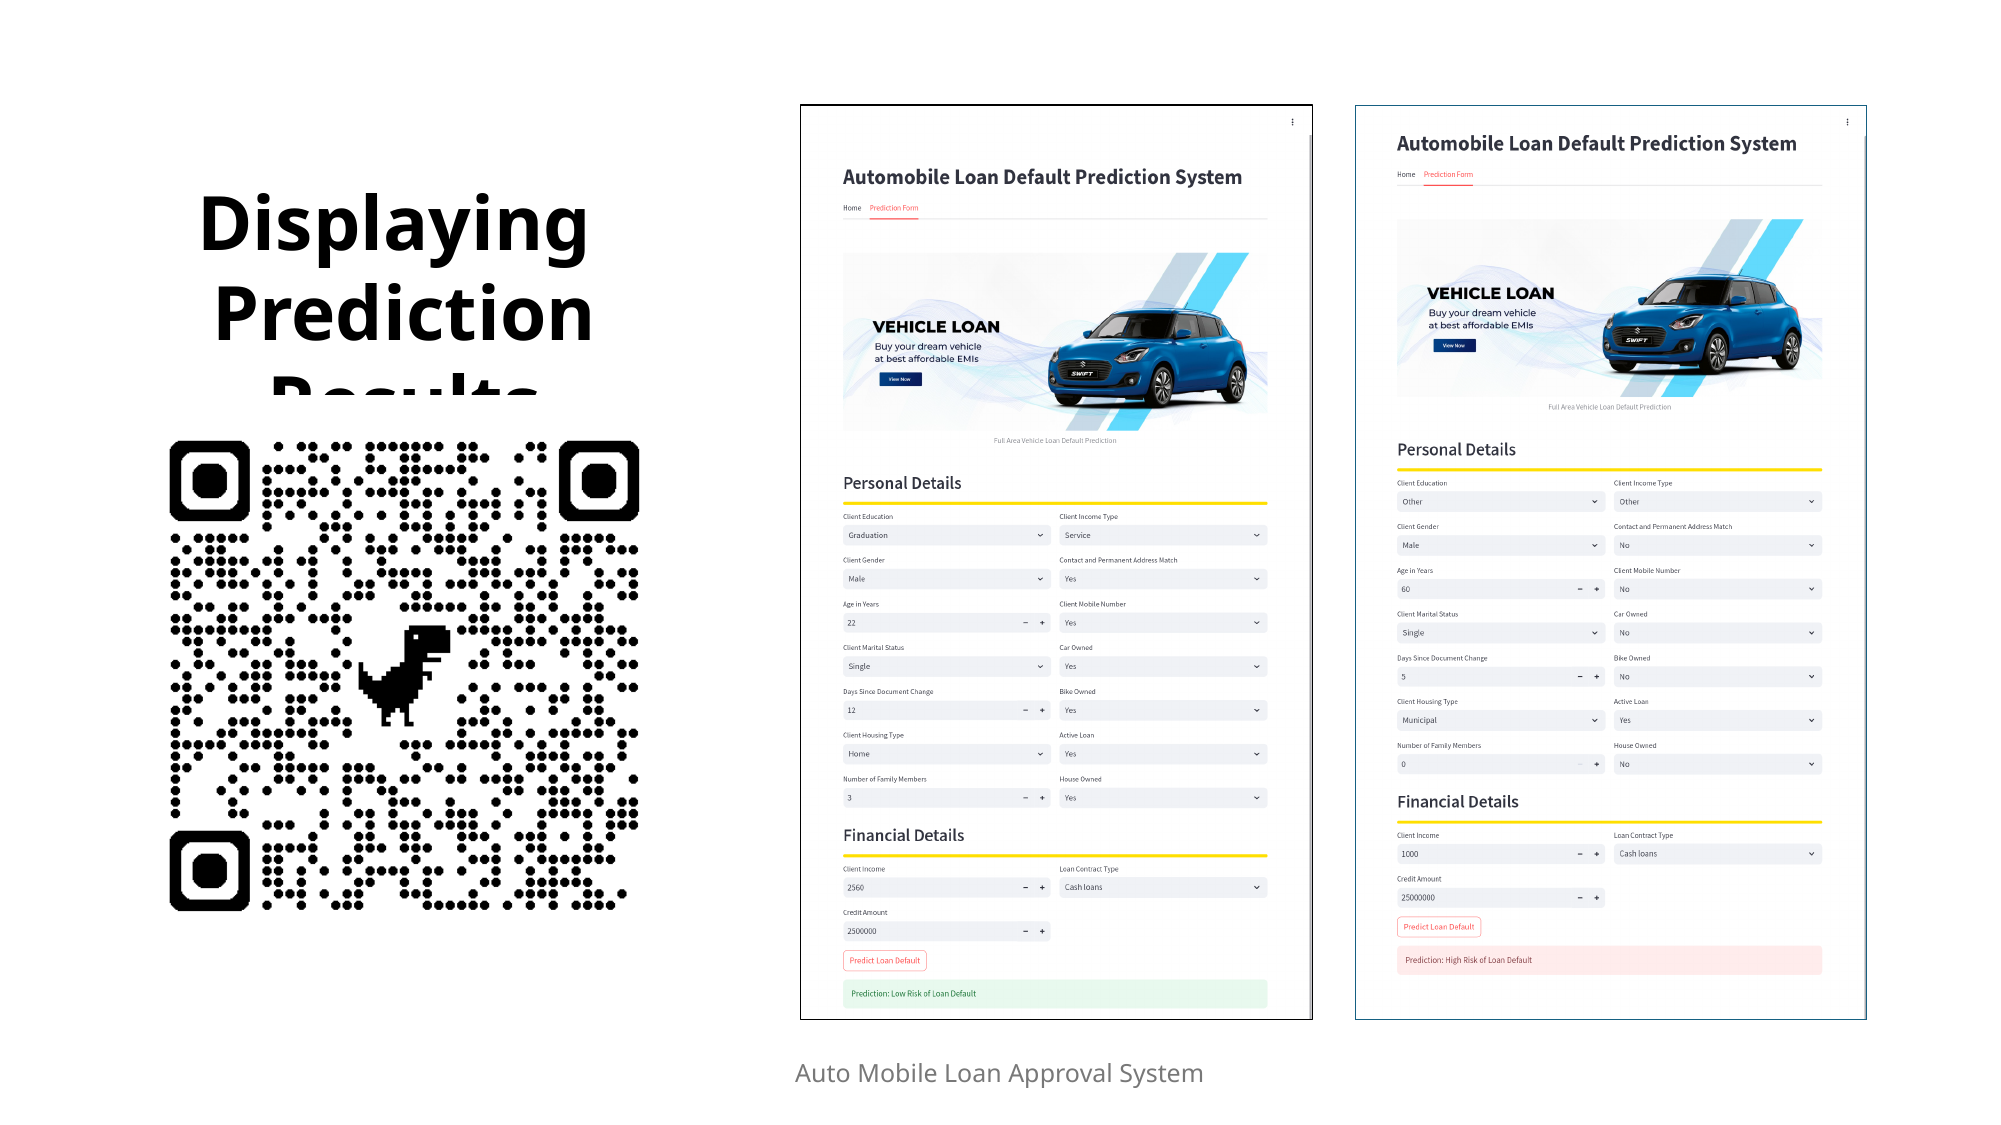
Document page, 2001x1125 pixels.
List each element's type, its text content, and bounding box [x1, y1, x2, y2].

text_box Displaying Prediction Results [66, 168, 742, 544]
picture [1355, 104, 1867, 1020]
picture [123, 395, 686, 957]
footer Auto Mobile Loan Approval System [662, 1042, 1338, 1103]
picture [800, 104, 1313, 1020]
